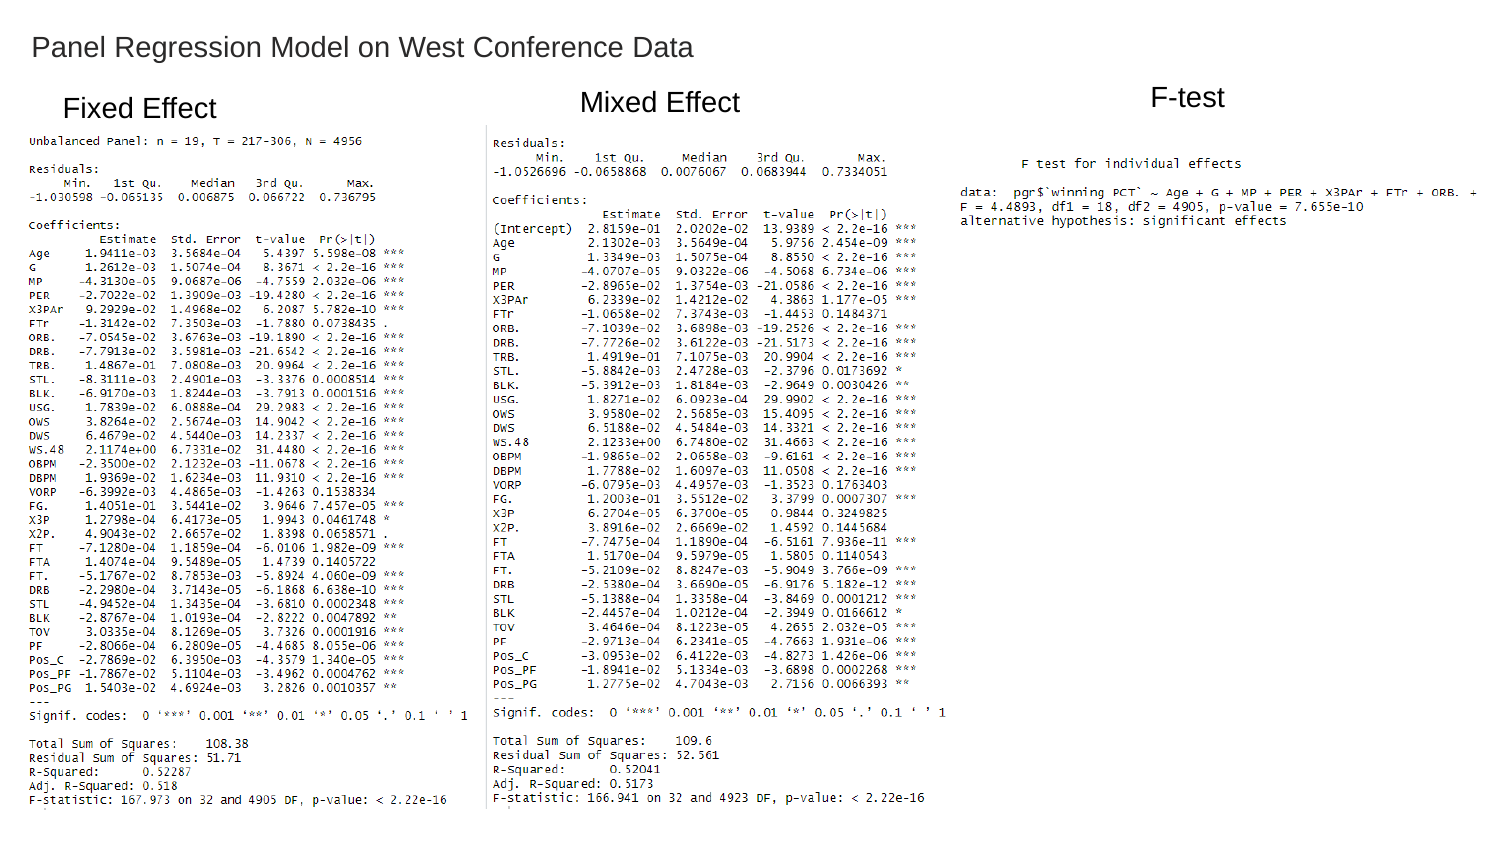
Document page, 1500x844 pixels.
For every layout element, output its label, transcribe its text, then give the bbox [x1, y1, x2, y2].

picture [24, 125, 474, 810]
picture [485, 125, 1491, 809]
text_box Mixed Effect [565, 75, 764, 124]
text_box Panel Regression Model on West Conference Data [16, 20, 710, 71]
text_box F-test [1135, 70, 1241, 121]
text_box Fixed Effect [47, 81, 241, 124]
